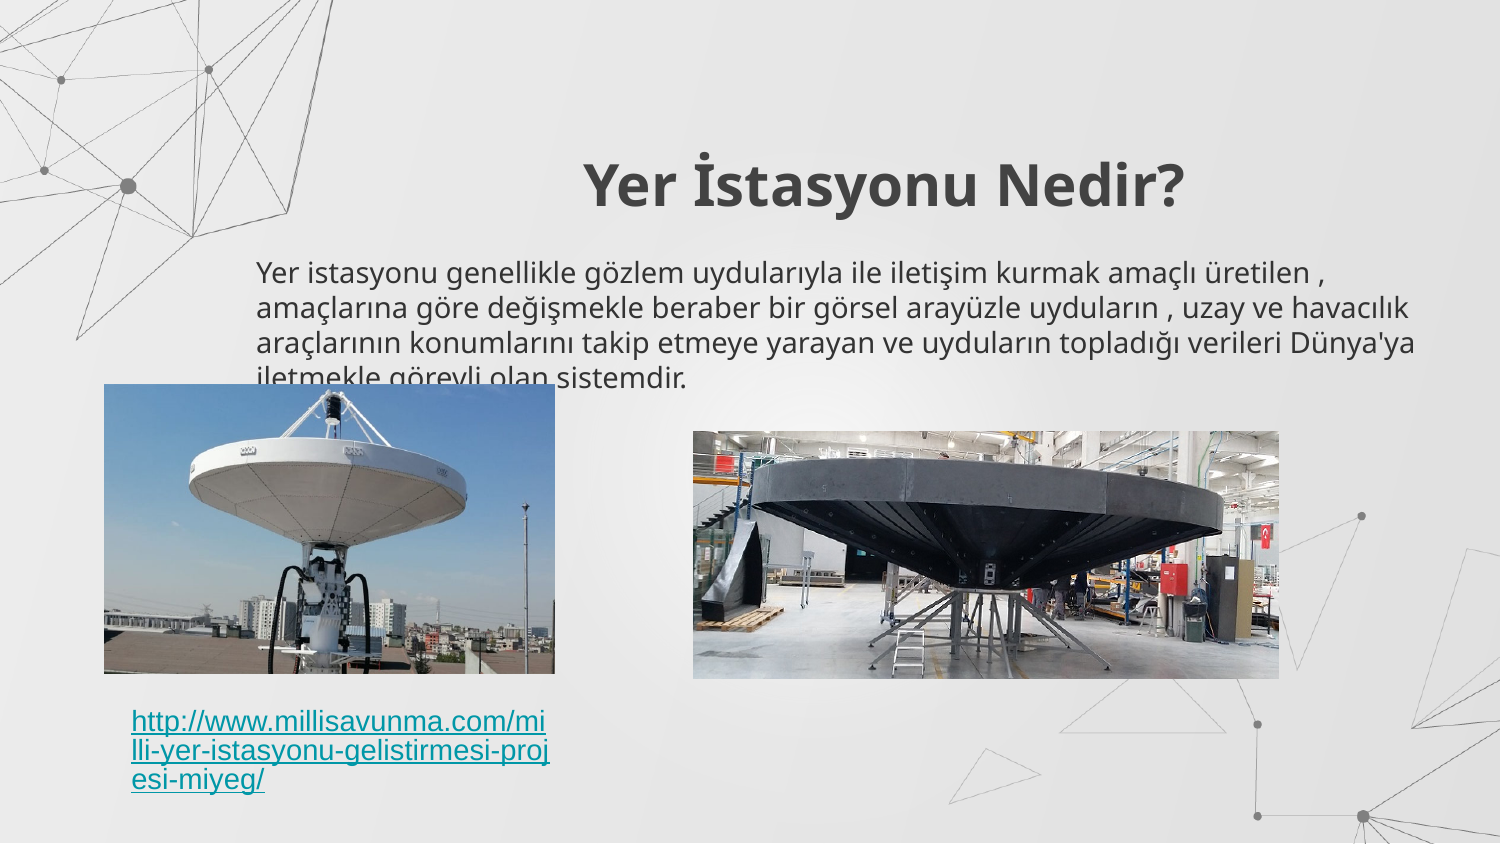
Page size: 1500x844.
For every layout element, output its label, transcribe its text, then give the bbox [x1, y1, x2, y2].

text_box Yer istasyonu genellikle gözlem uydularıyla ile iletişim kurmak amaçlı üretilen , amaçlarına göre değişmekle beraber bir görsel arayüzle uyduların , uzay ve havacılık araçlarının konumlarını takip etmeye yarayan ve uyduların topladığı verileri Dünya'ya iletmekle görevli olan sistemdir. [241, 247, 1451, 402]
text_box http://www.millisavunma.com/milli-yer-istasyonu-gelistirmesi-projesi-miyeg/ [116, 695, 567, 745]
title Yer İstasyonu Nedir? [379, 25, 1390, 234]
picture [0, 0, 1500, 844]
